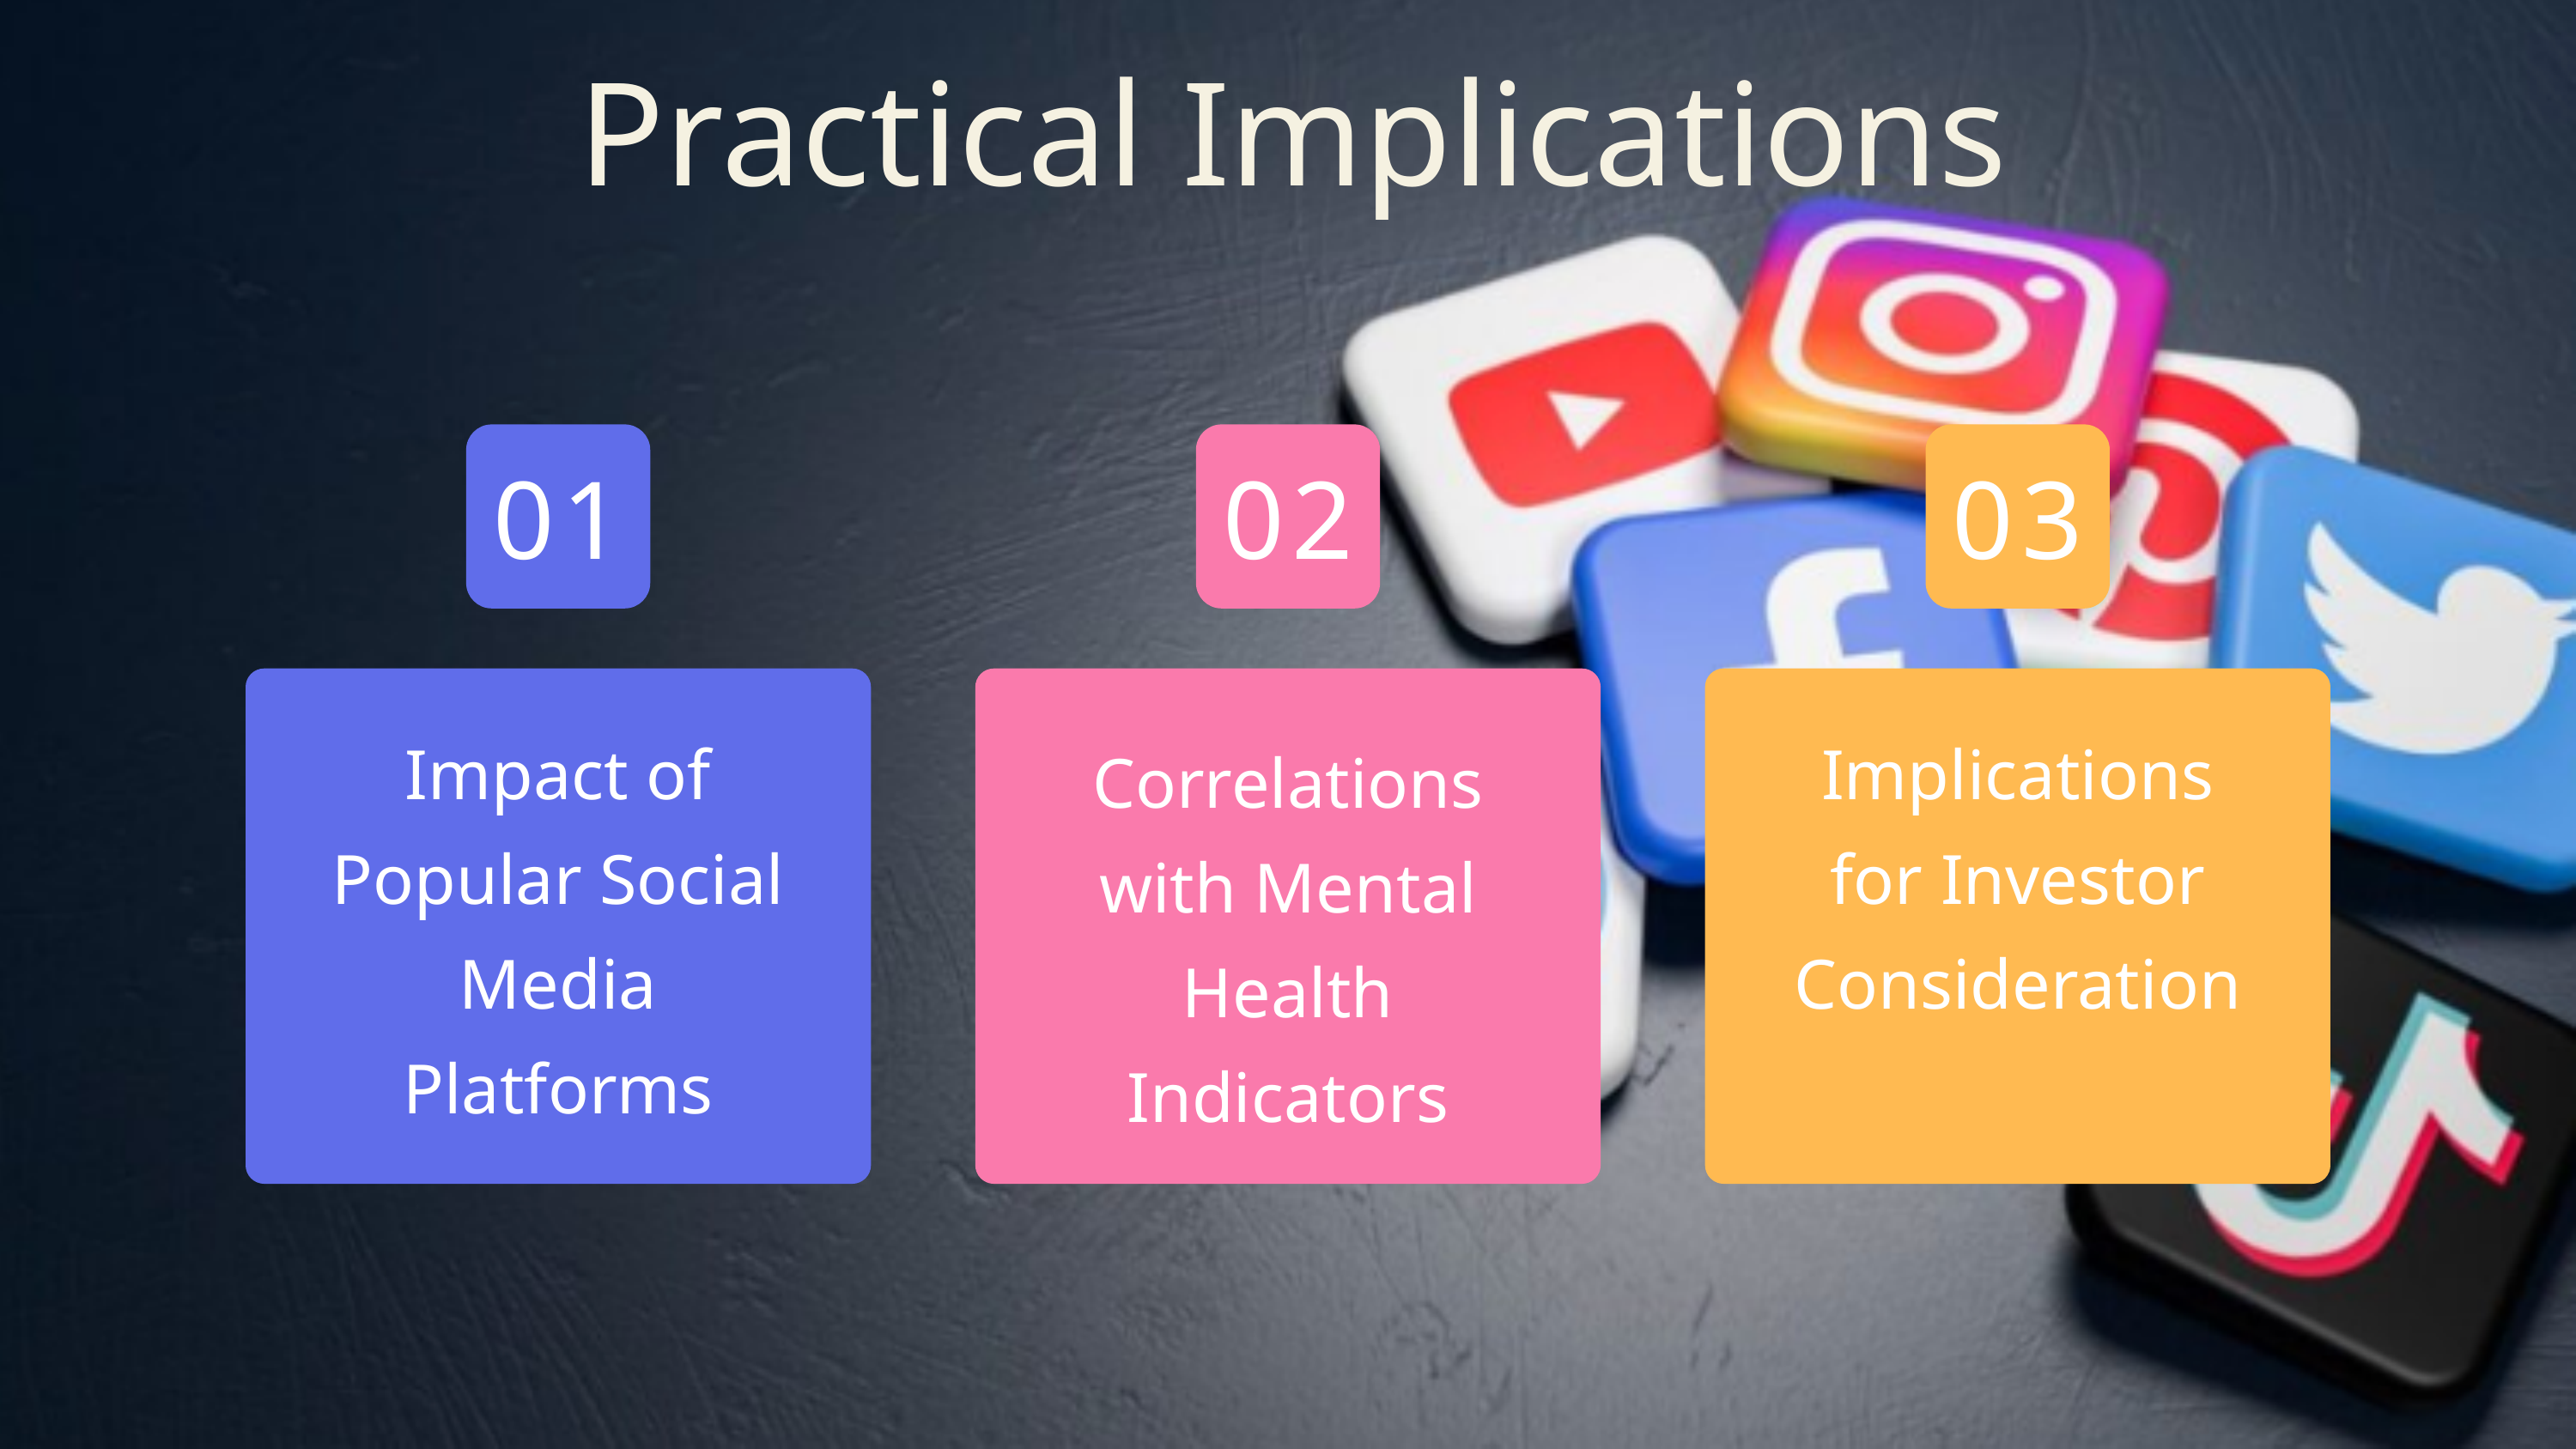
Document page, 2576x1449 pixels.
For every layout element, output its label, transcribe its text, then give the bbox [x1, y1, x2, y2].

text_box Practical Implications [361, 112, 2263, 215]
text_box Correlations with Mental Health Indicators [1042, 659, 1534, 667]
text_box [0, 0, 2576, 1449]
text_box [465, 424, 651, 609]
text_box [1704, 668, 2331, 1185]
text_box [245, 668, 872, 1185]
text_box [1195, 424, 1381, 609]
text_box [975, 668, 1601, 1185]
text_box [1925, 424, 2111, 609]
